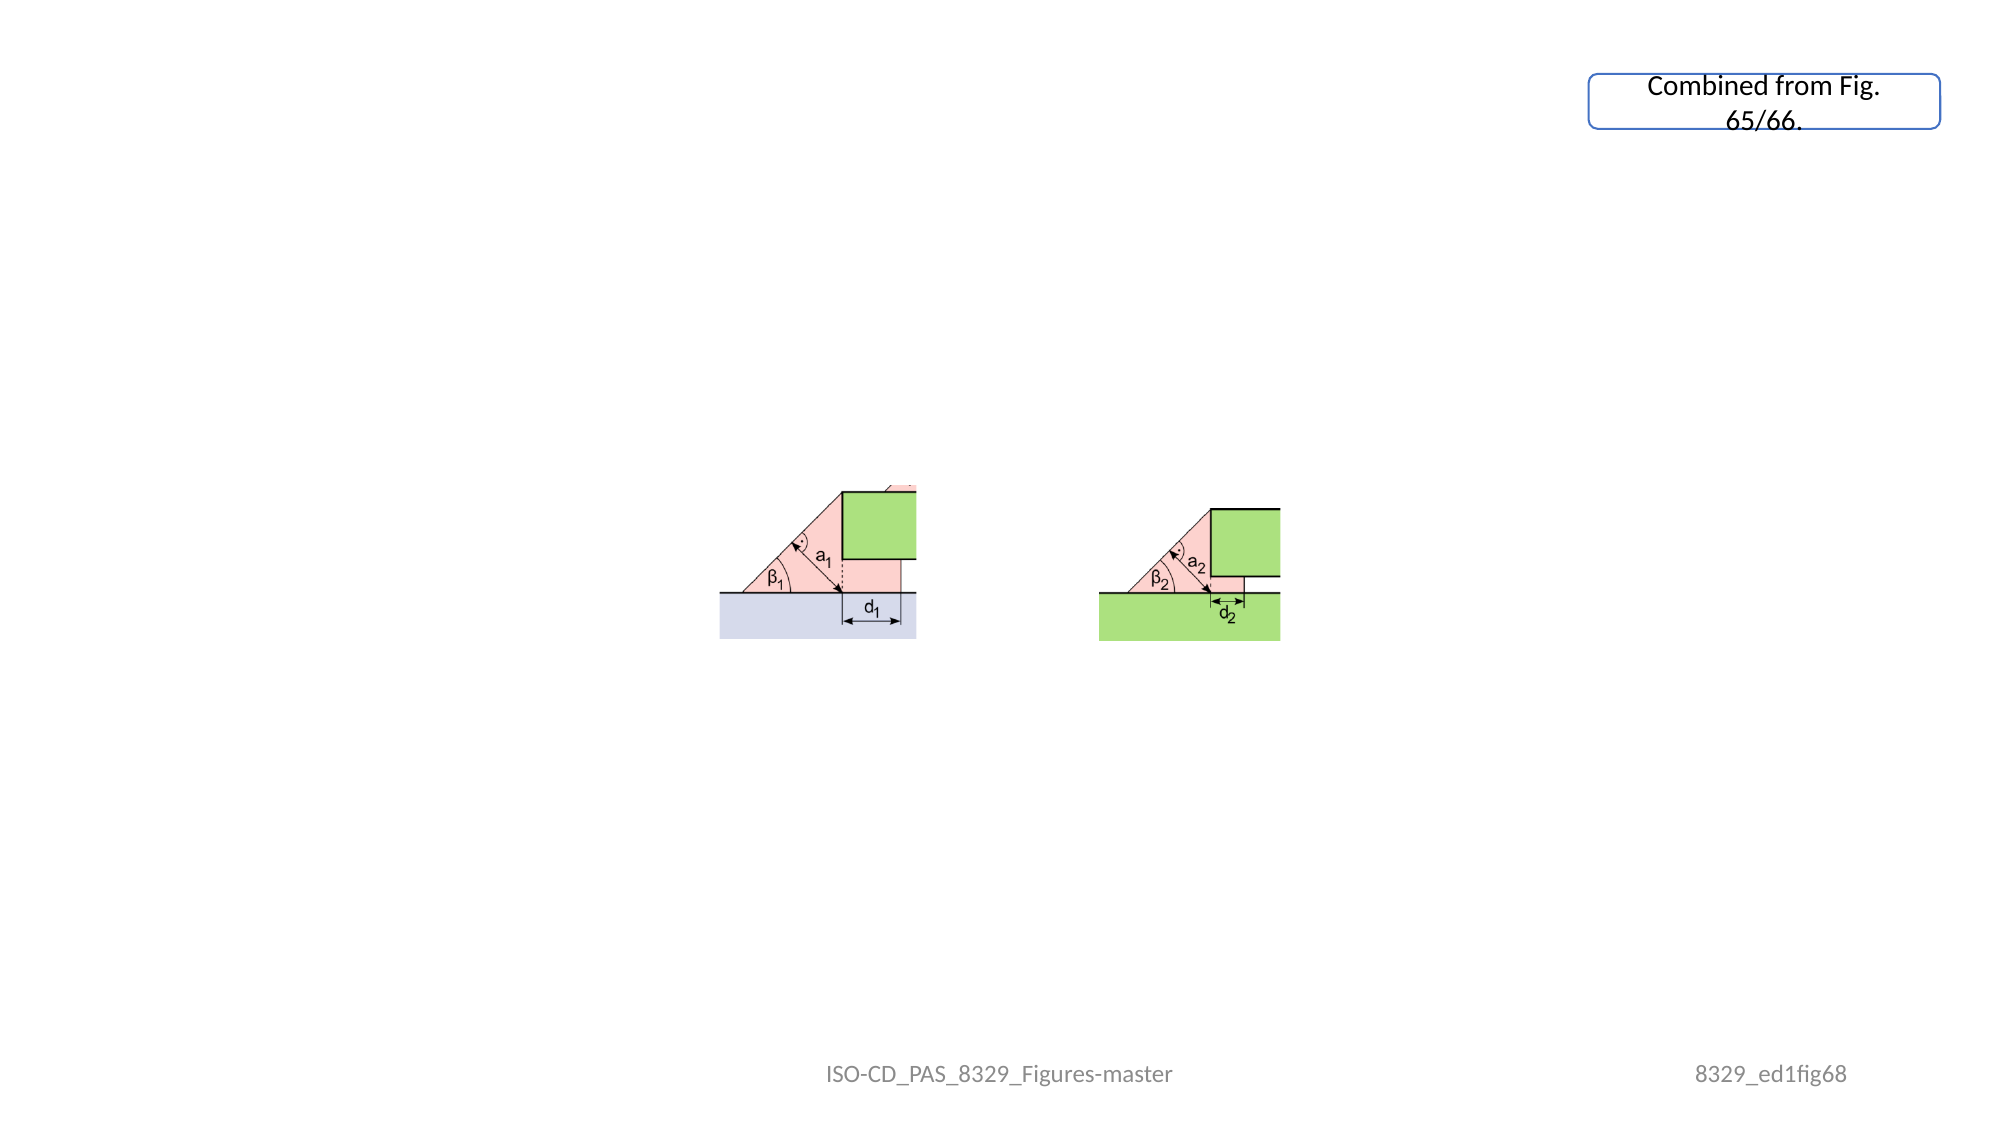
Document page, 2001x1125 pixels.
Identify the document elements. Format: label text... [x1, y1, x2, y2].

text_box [719, 484, 1281, 641]
footer ISO-CD_PAS_8329_Figures-master [662, 1042, 1338, 1103]
slide_number 8329_ed1fig68 [1412, 1042, 1863, 1103]
text_box Combined from Fig. 65/66. [1587, 72, 1942, 130]
